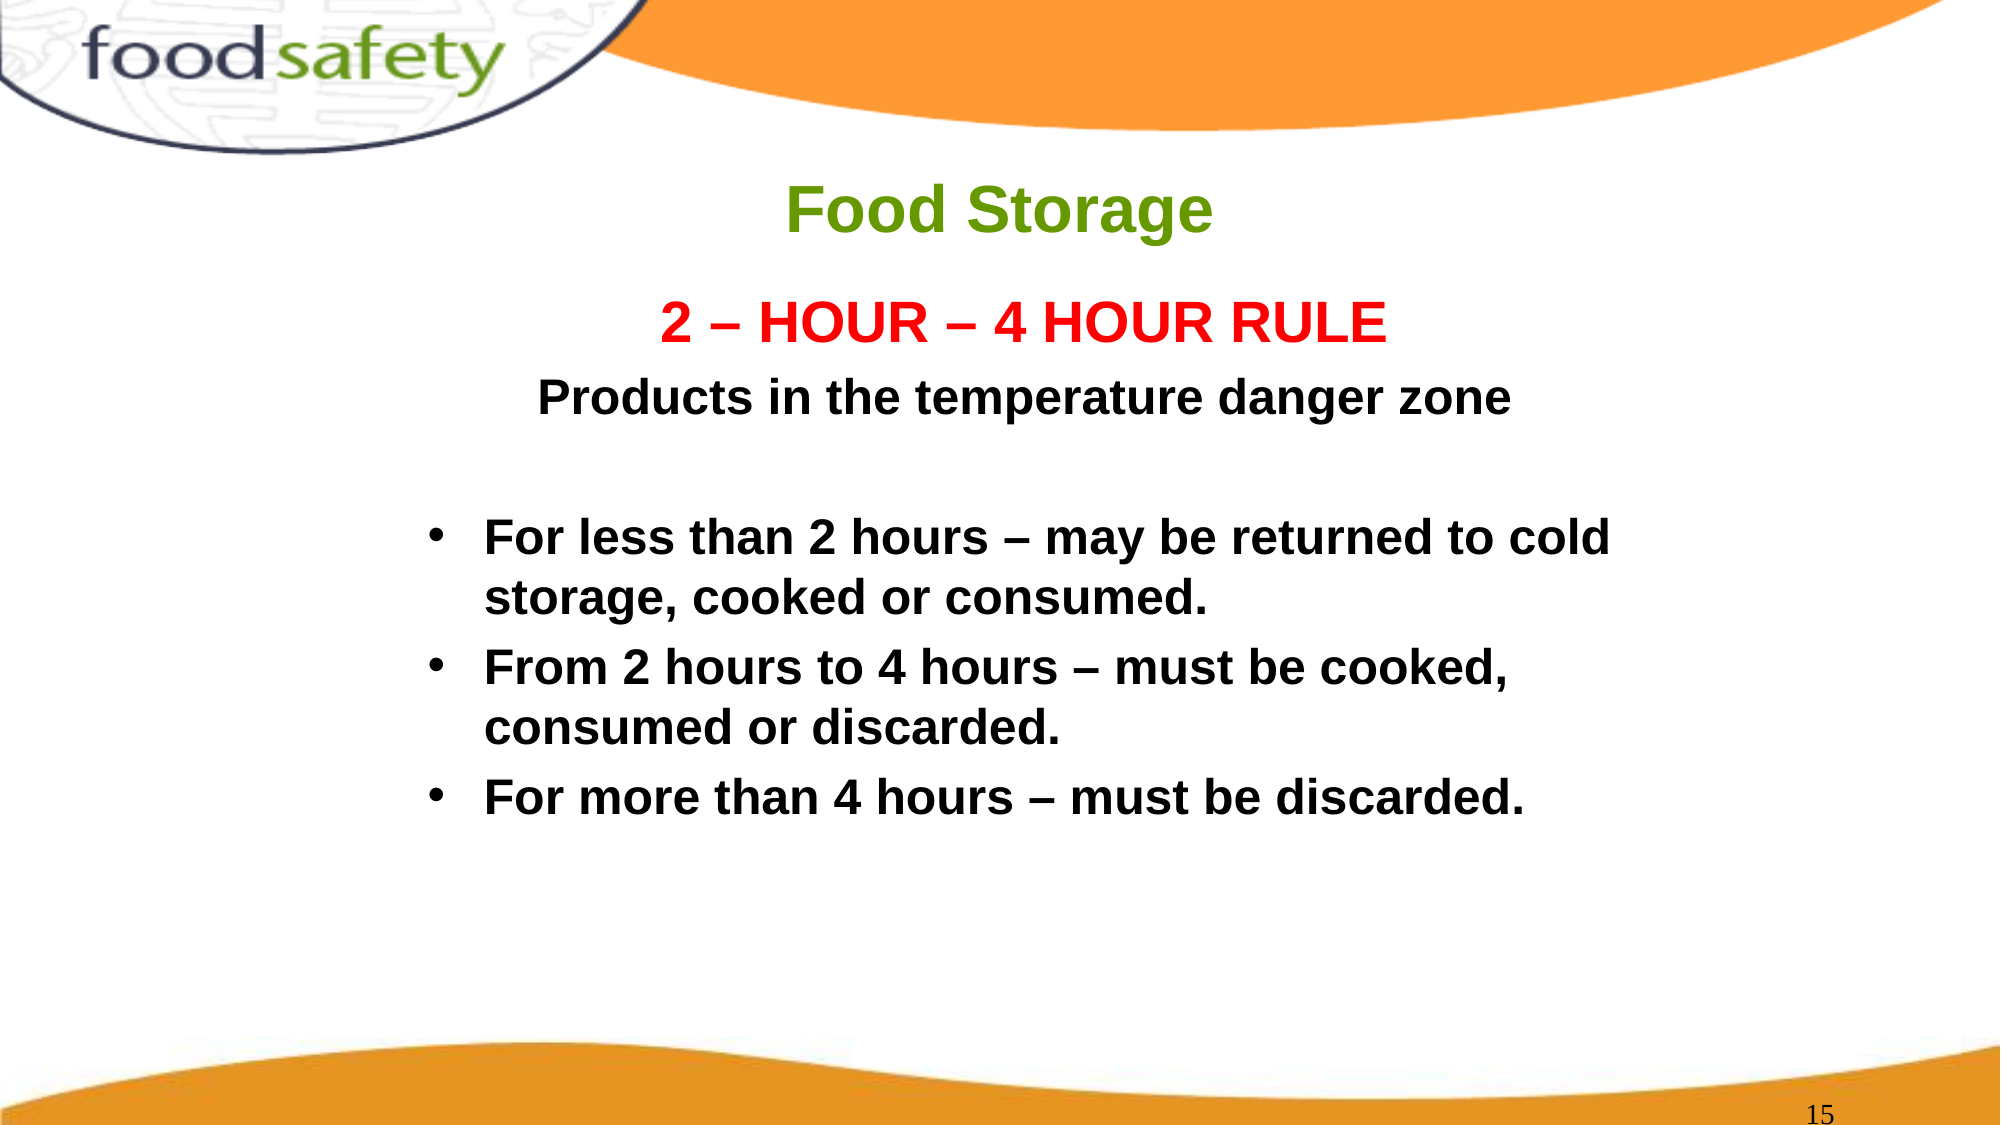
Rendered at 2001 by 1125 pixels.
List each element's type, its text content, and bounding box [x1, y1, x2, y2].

list 2 – HOUR – 4 HOUR RULE Products in the temperature danger zone For less than 2 hours – may be returned to cold storage, cooked or consumed. From 2 hours to 4 hours – must be cooked, consumed or discarded. For more than 4 hours – must be discarded. [412, 276, 1638, 850]
picture [0, 1037, 2000, 1125]
slide_number ‹#› [1433, 1087, 1850, 1125]
title Food Storage [362, 174, 1638, 238]
picture [0, 0, 2000, 164]
